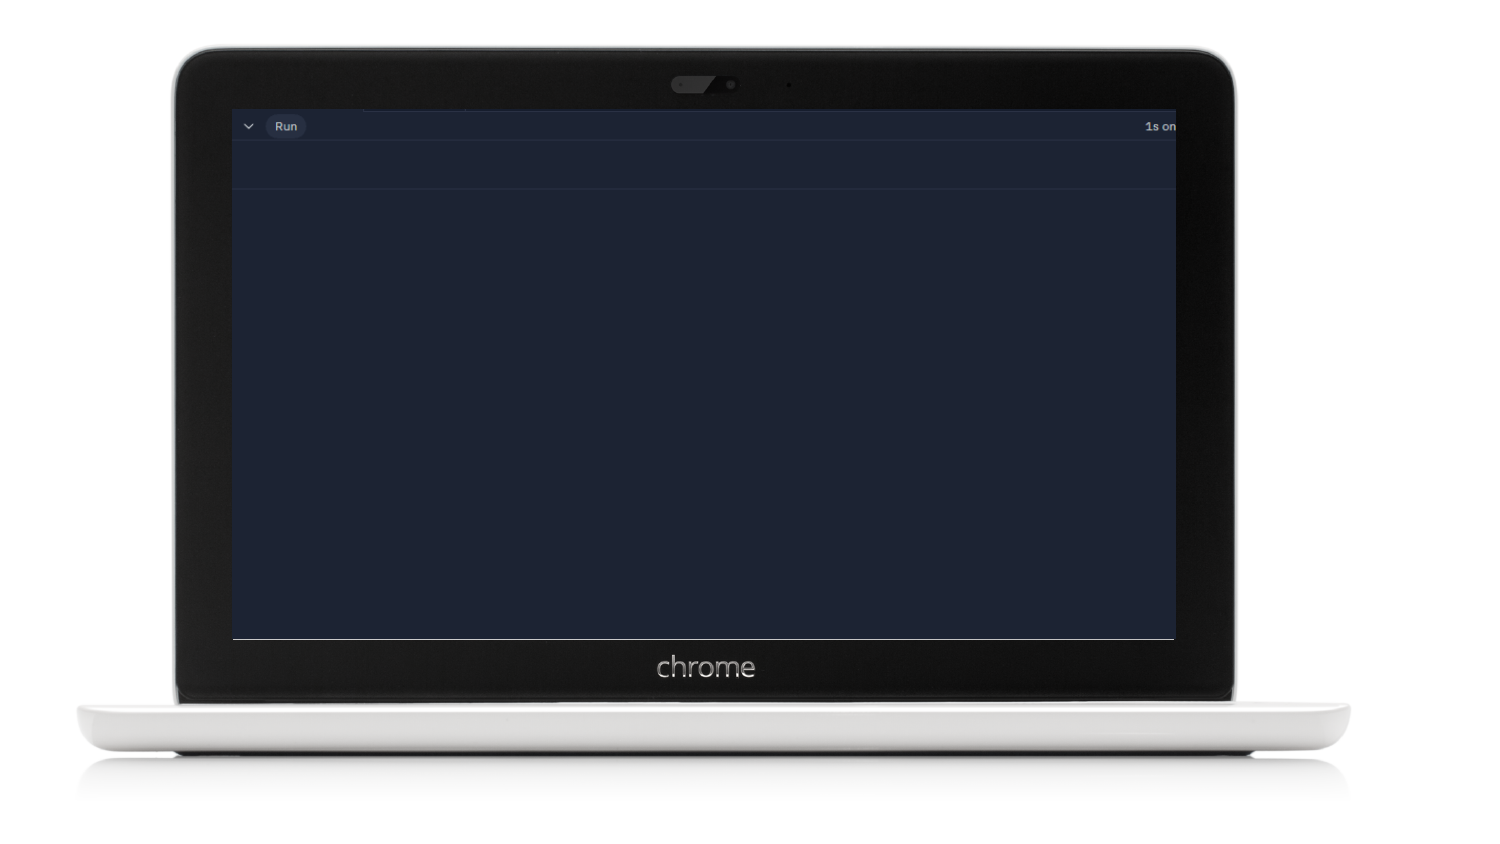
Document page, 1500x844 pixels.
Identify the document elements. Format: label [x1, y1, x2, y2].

picture [74, 43, 1352, 801]
